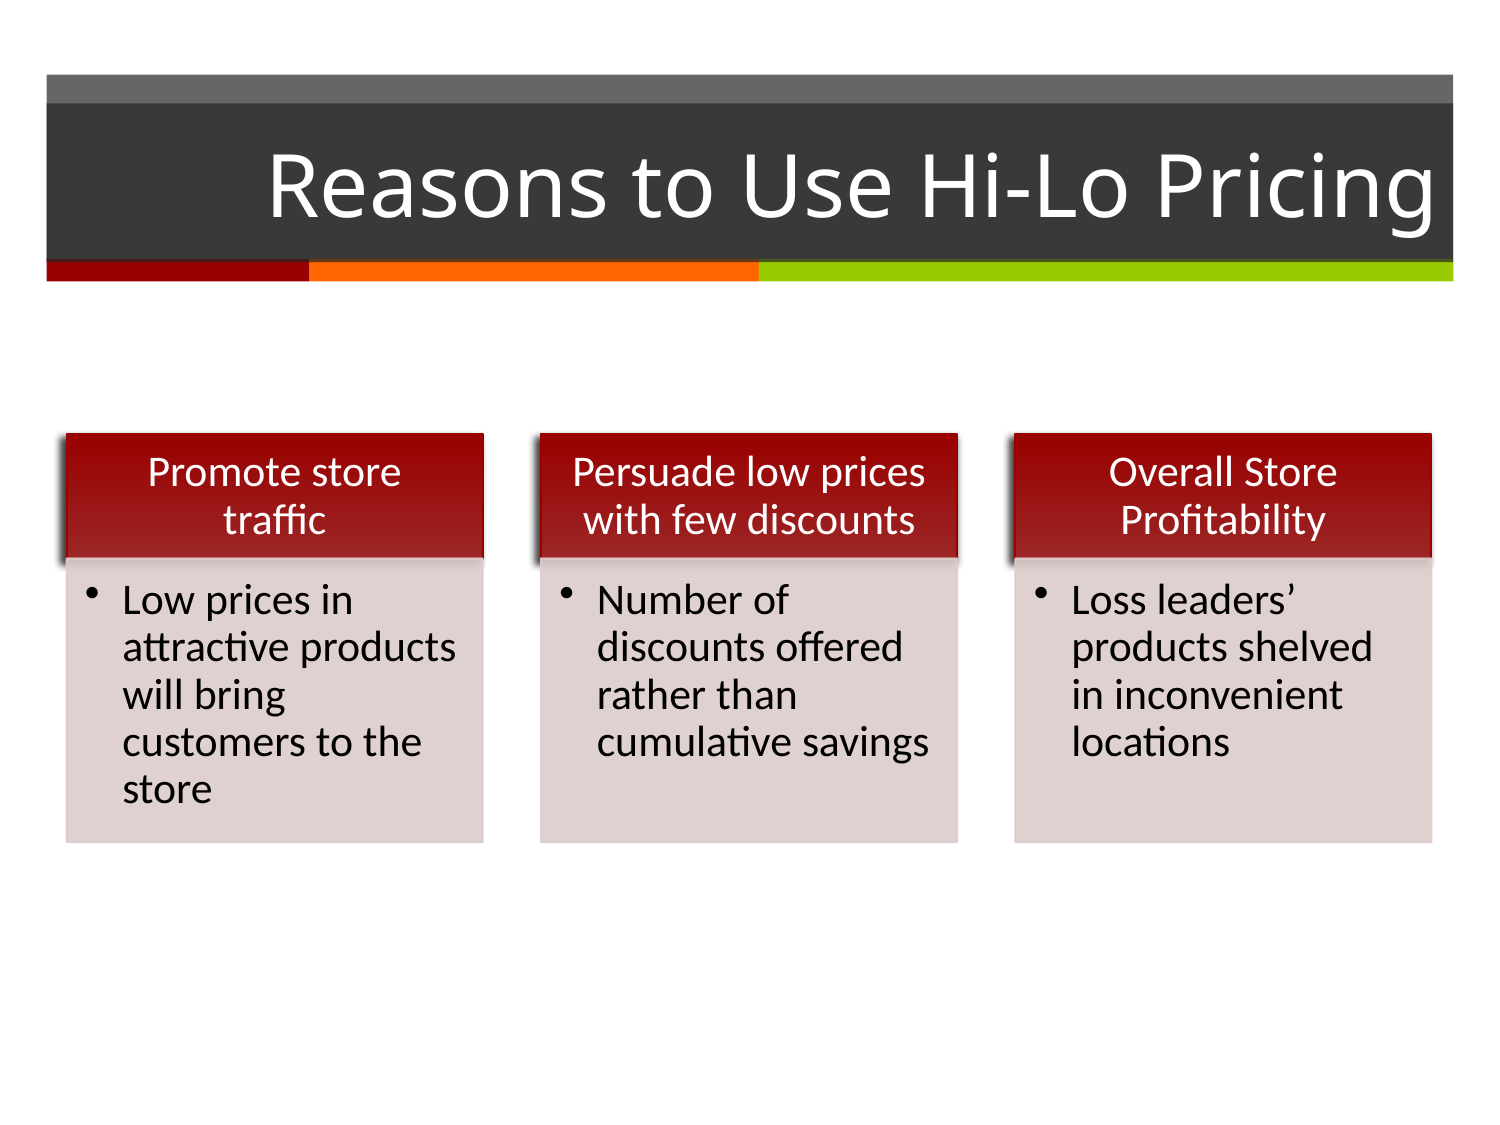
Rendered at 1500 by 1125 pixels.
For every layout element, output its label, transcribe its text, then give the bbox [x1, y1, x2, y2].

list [65, 310, 1433, 967]
title Reasons to Use Hi-Lo Pricing [46, 103, 1454, 263]
